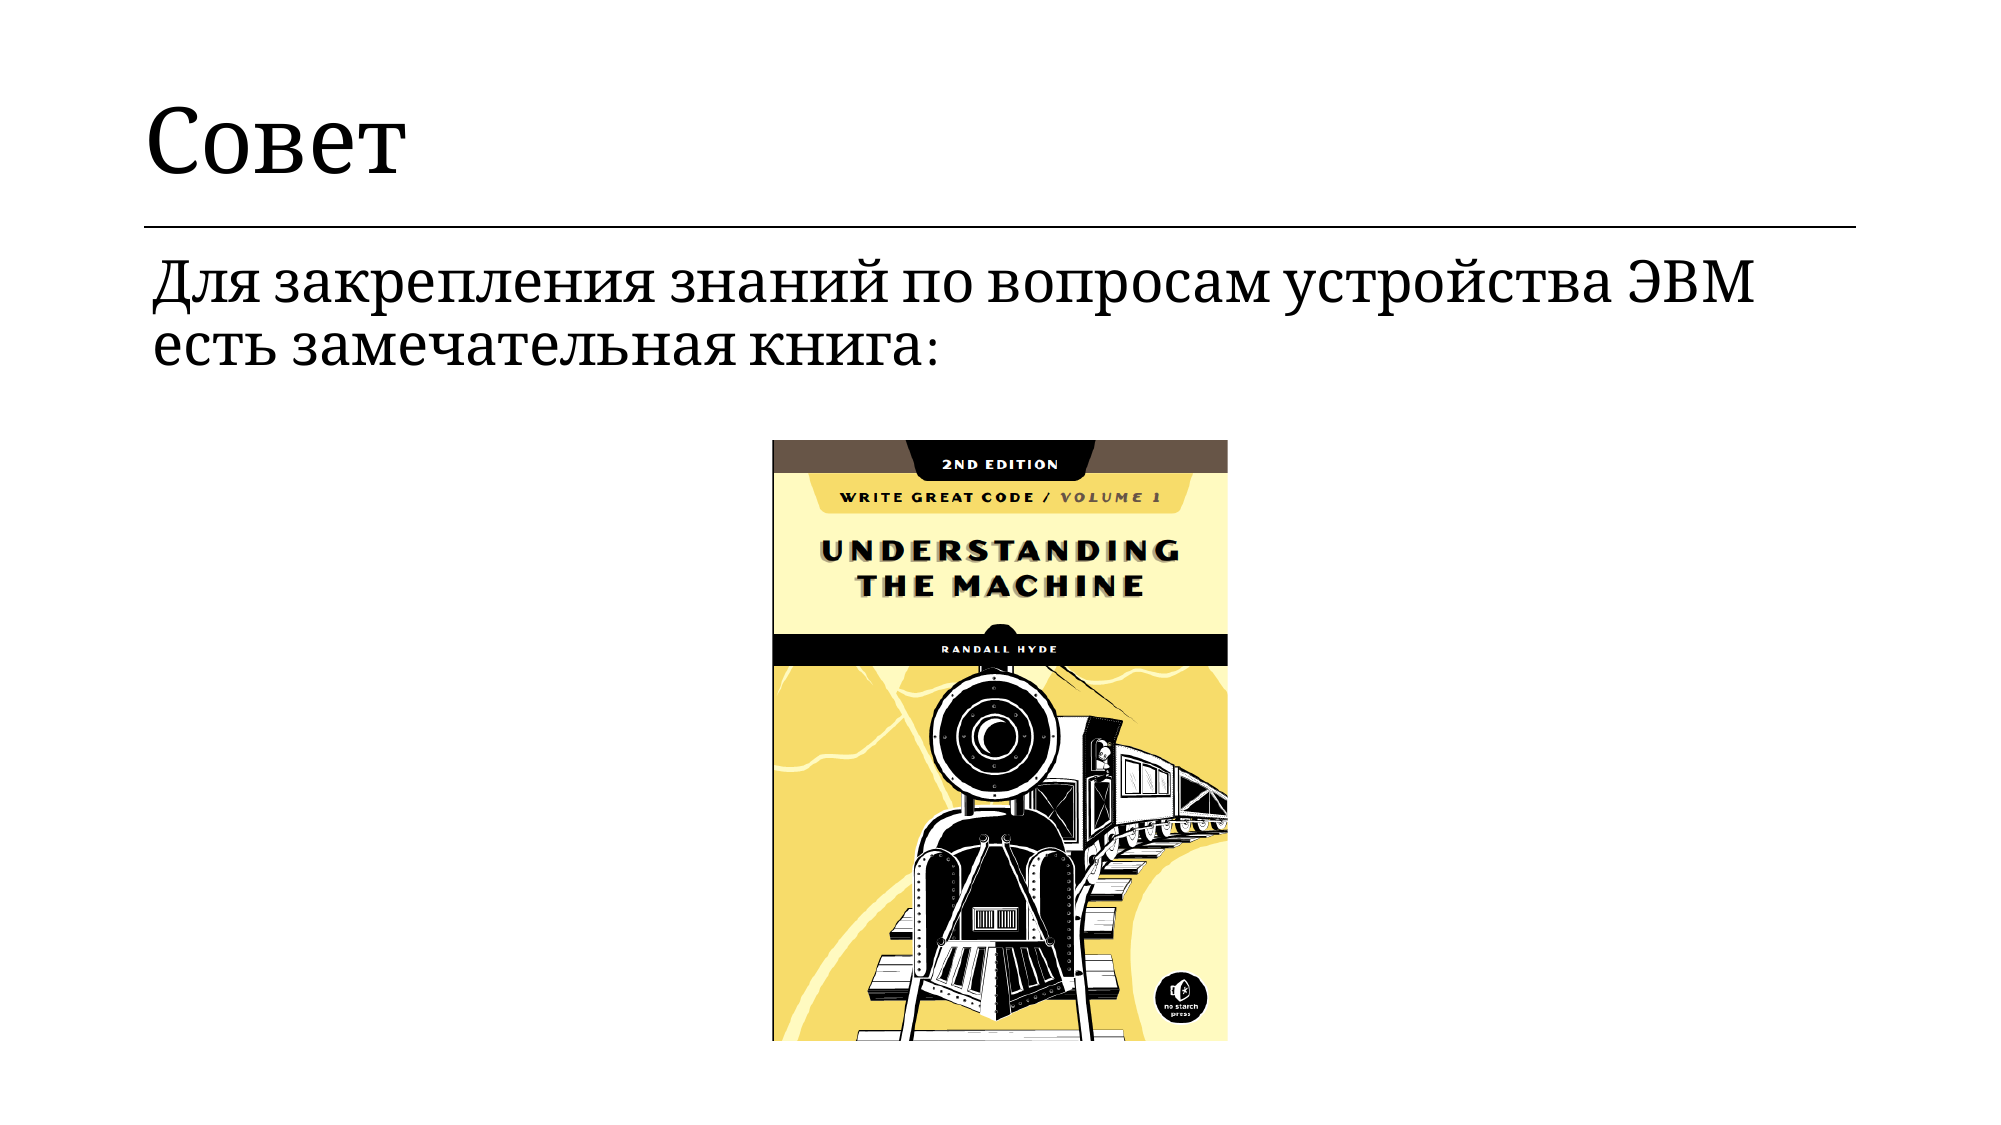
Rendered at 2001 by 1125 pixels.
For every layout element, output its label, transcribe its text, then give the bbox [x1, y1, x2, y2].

list Для закрепления знаний по вопросам устройства ЭВМ есть замечательная книга: [137, 245, 1856, 1110]
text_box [772, 440, 1228, 1041]
table_header Совет [144, 60, 1856, 226]
